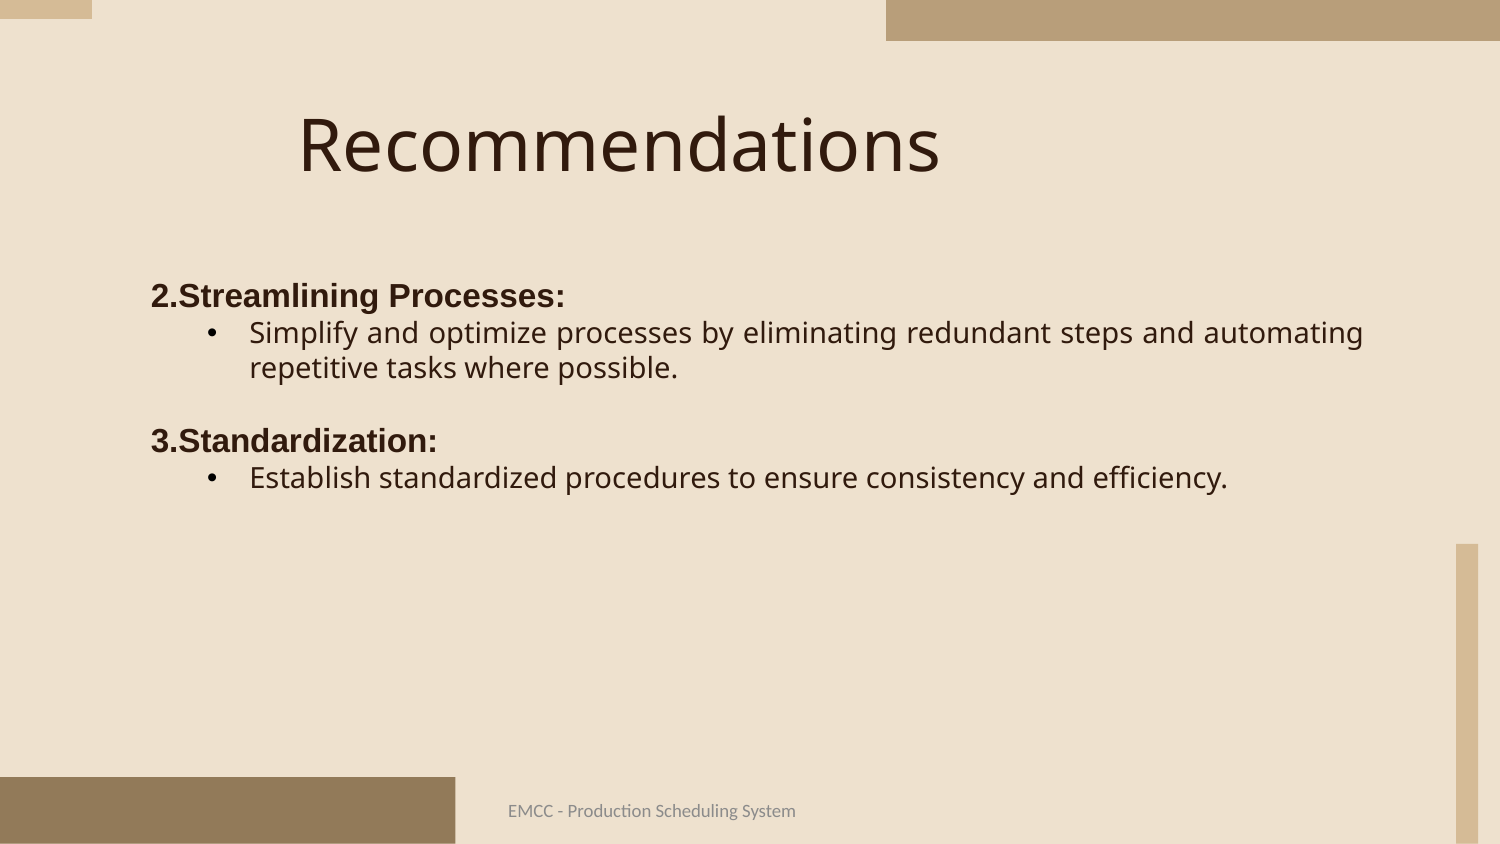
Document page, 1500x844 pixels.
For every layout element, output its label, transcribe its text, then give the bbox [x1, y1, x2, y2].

title Recommendations [282, 83, 1325, 161]
text_box 2.Streamlining Processes: Simplify and optimize processes by eliminating redundant steps and automating repetitive tasks where possible. ⁠3.Standardization: Establish standardized procedures to ensure consistency and efficiency. [135, 227, 1381, 577]
text_box EMCC - Production Scheduling System [496, 787, 1004, 833]
